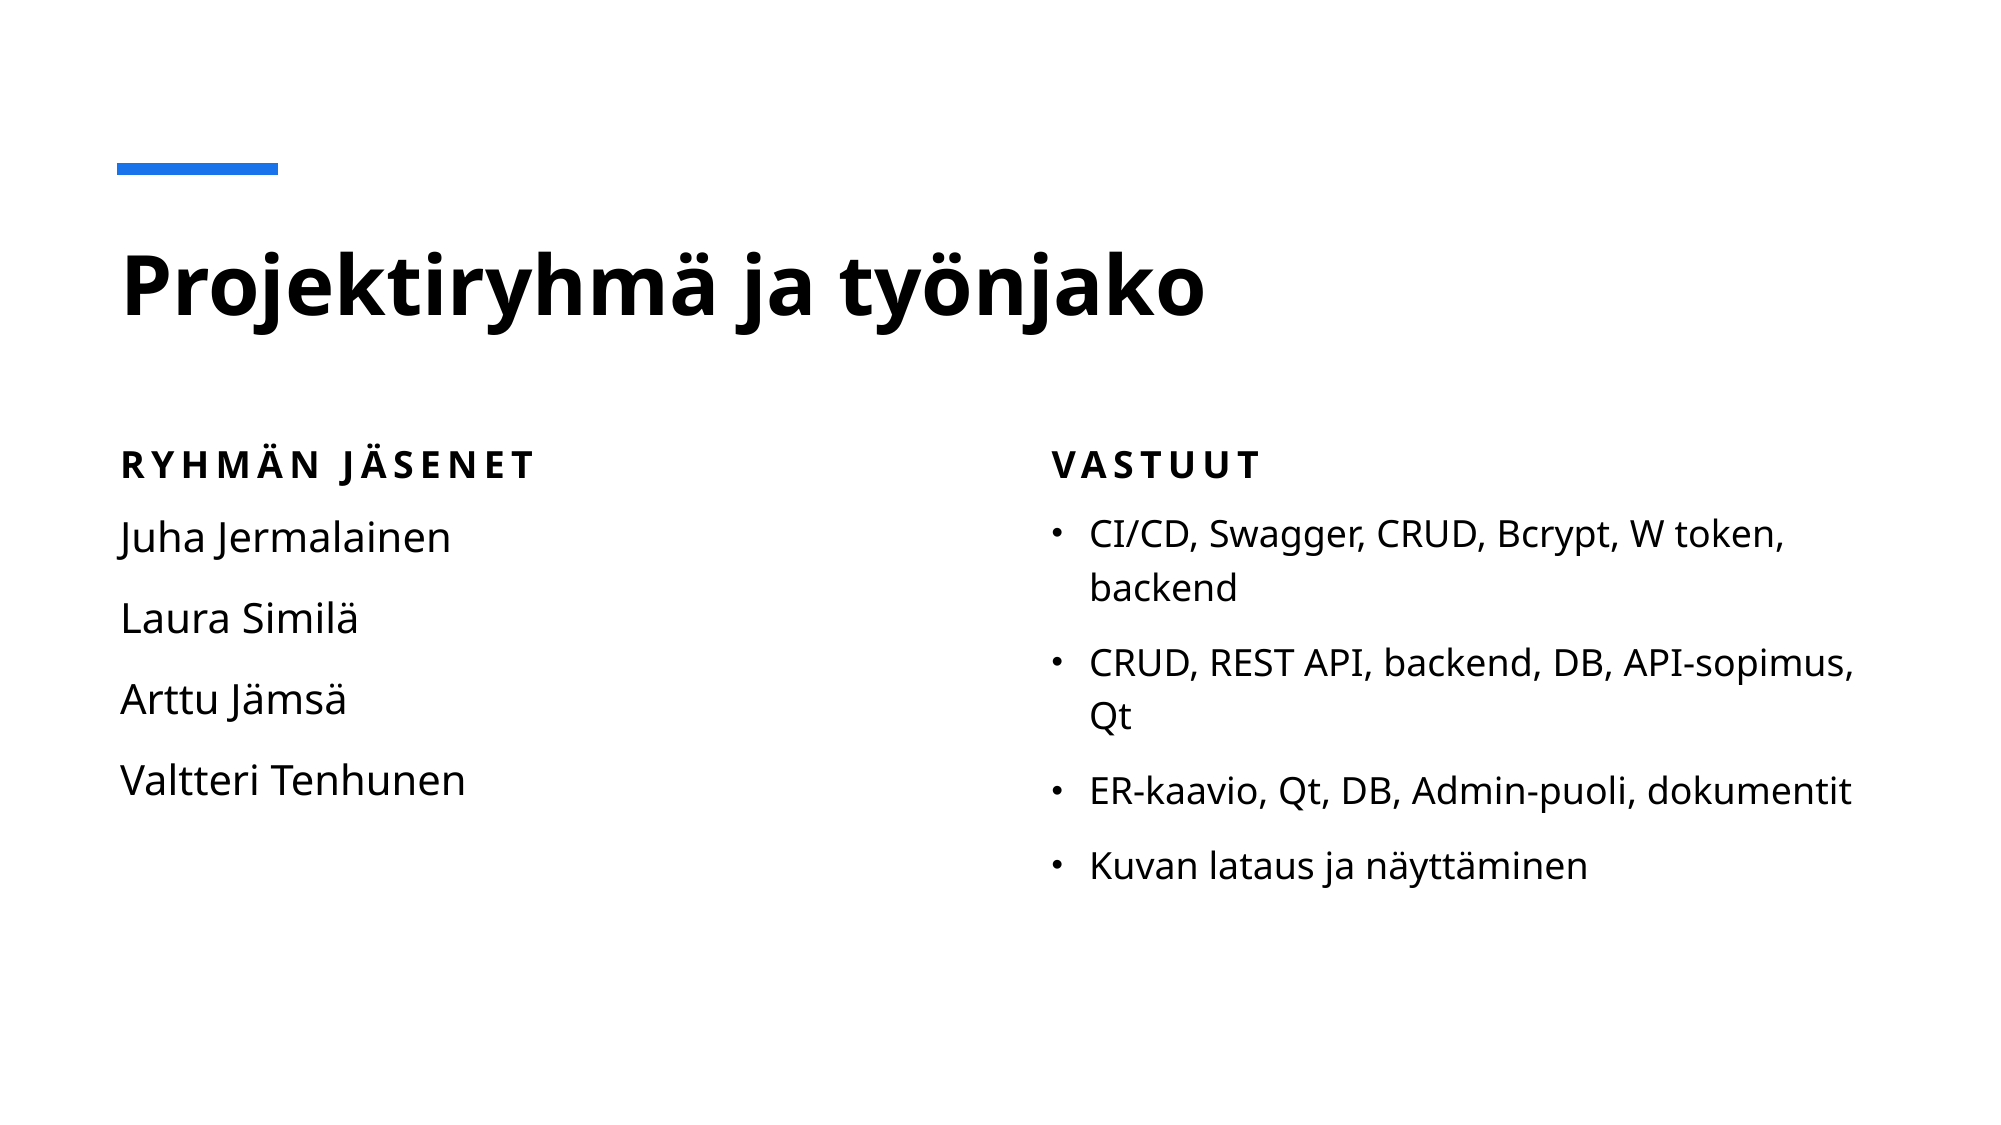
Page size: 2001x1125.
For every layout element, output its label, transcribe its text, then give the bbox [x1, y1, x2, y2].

list Juha Jermalainen Laura Similä Arttu Jämsä Valtteri Tenhunen [105, 493, 960, 1017]
list CI/CD, Swagger, CRUD, Bcrypt, W token, backend CRUD, REST API, backend, DB, API-sopimus, Qt ER-kaavio, Qt, DB, Admin-puoli, dokumentit Kuvan lataus ja näyttäminen [1036, 493, 1911, 1017]
list Vastuut [1036, 379, 1892, 493]
title Projektiryhmä ja työnjako [105, 224, 1892, 380]
list Ryhmän jäsenet [105, 379, 960, 493]
